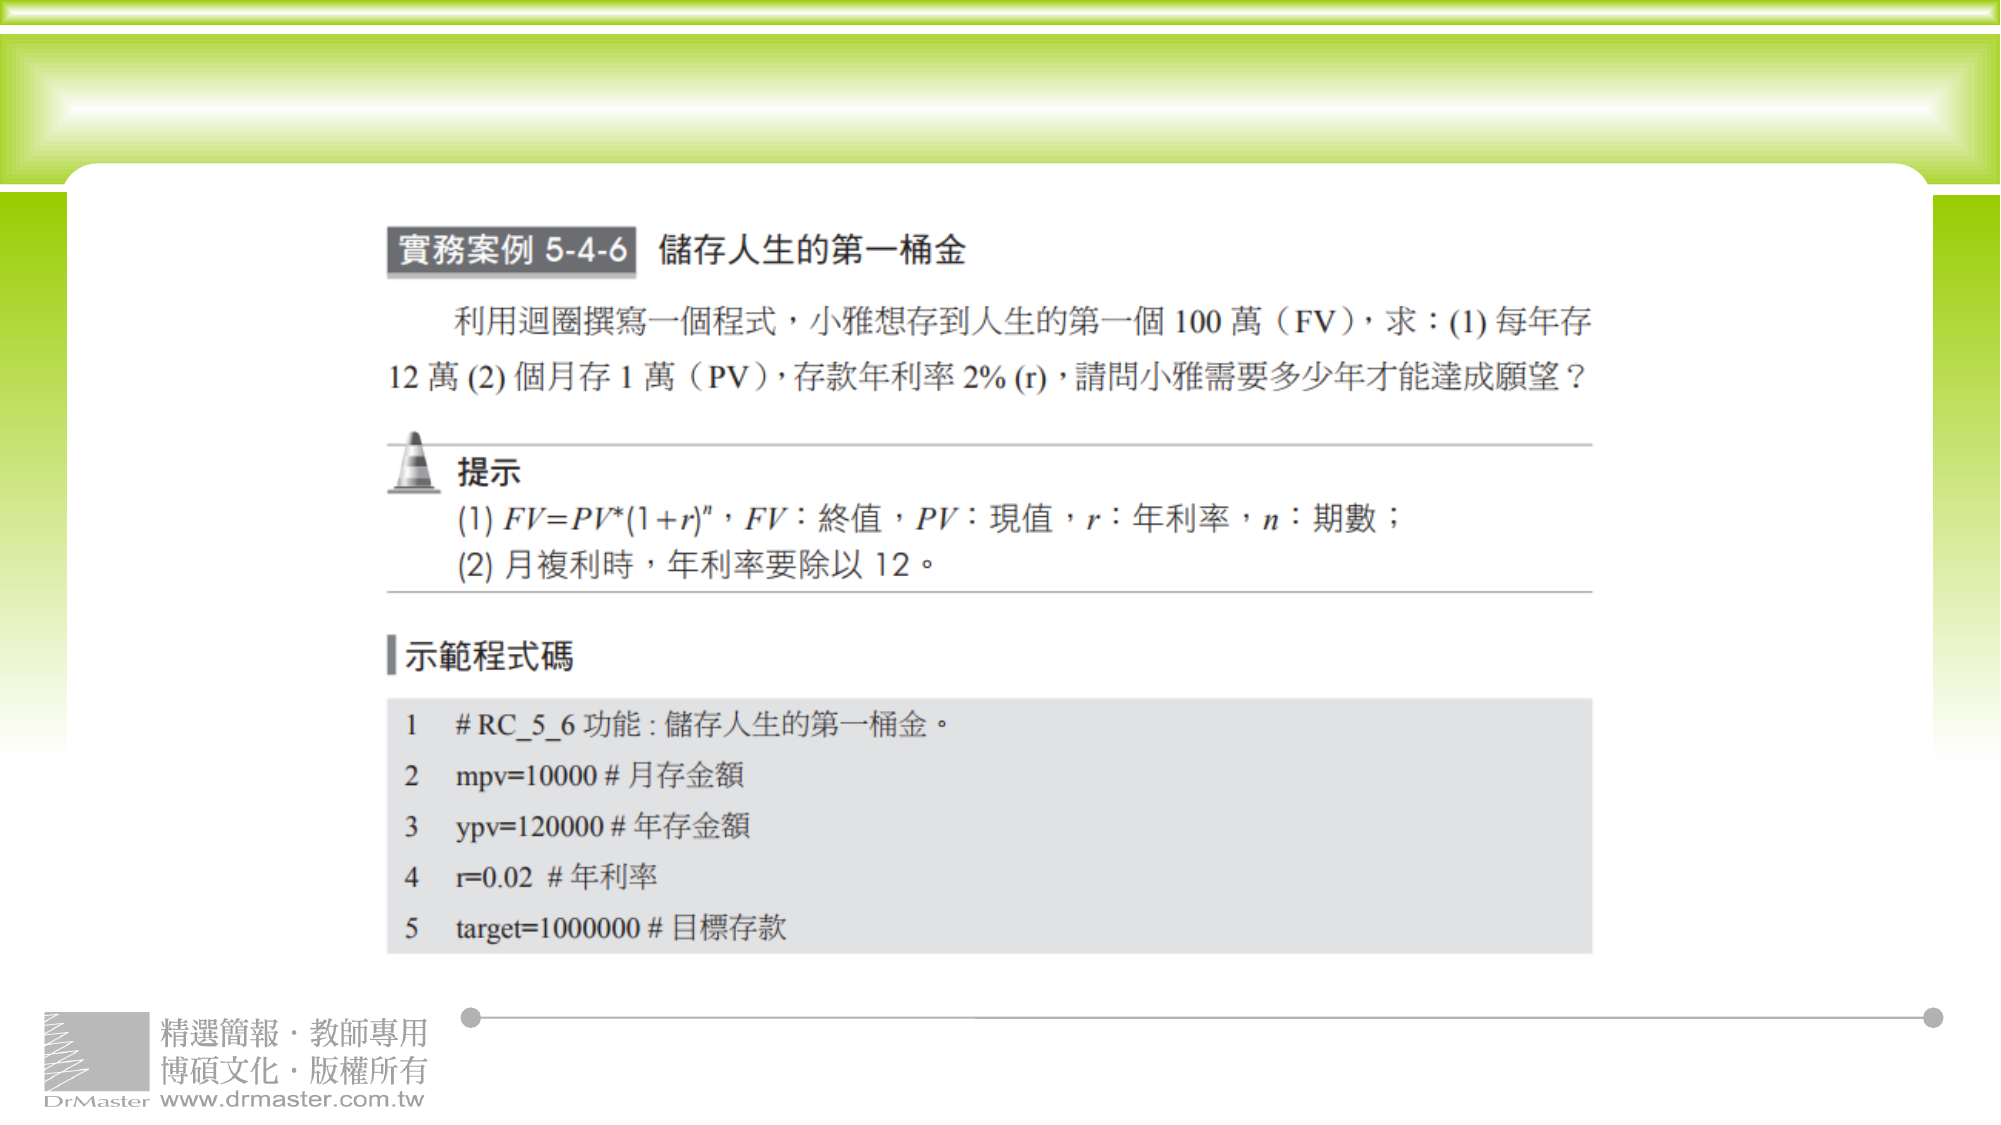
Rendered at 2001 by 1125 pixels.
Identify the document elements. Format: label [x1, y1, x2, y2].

list [359, 198, 1641, 960]
picture [44, 1012, 429, 1110]
